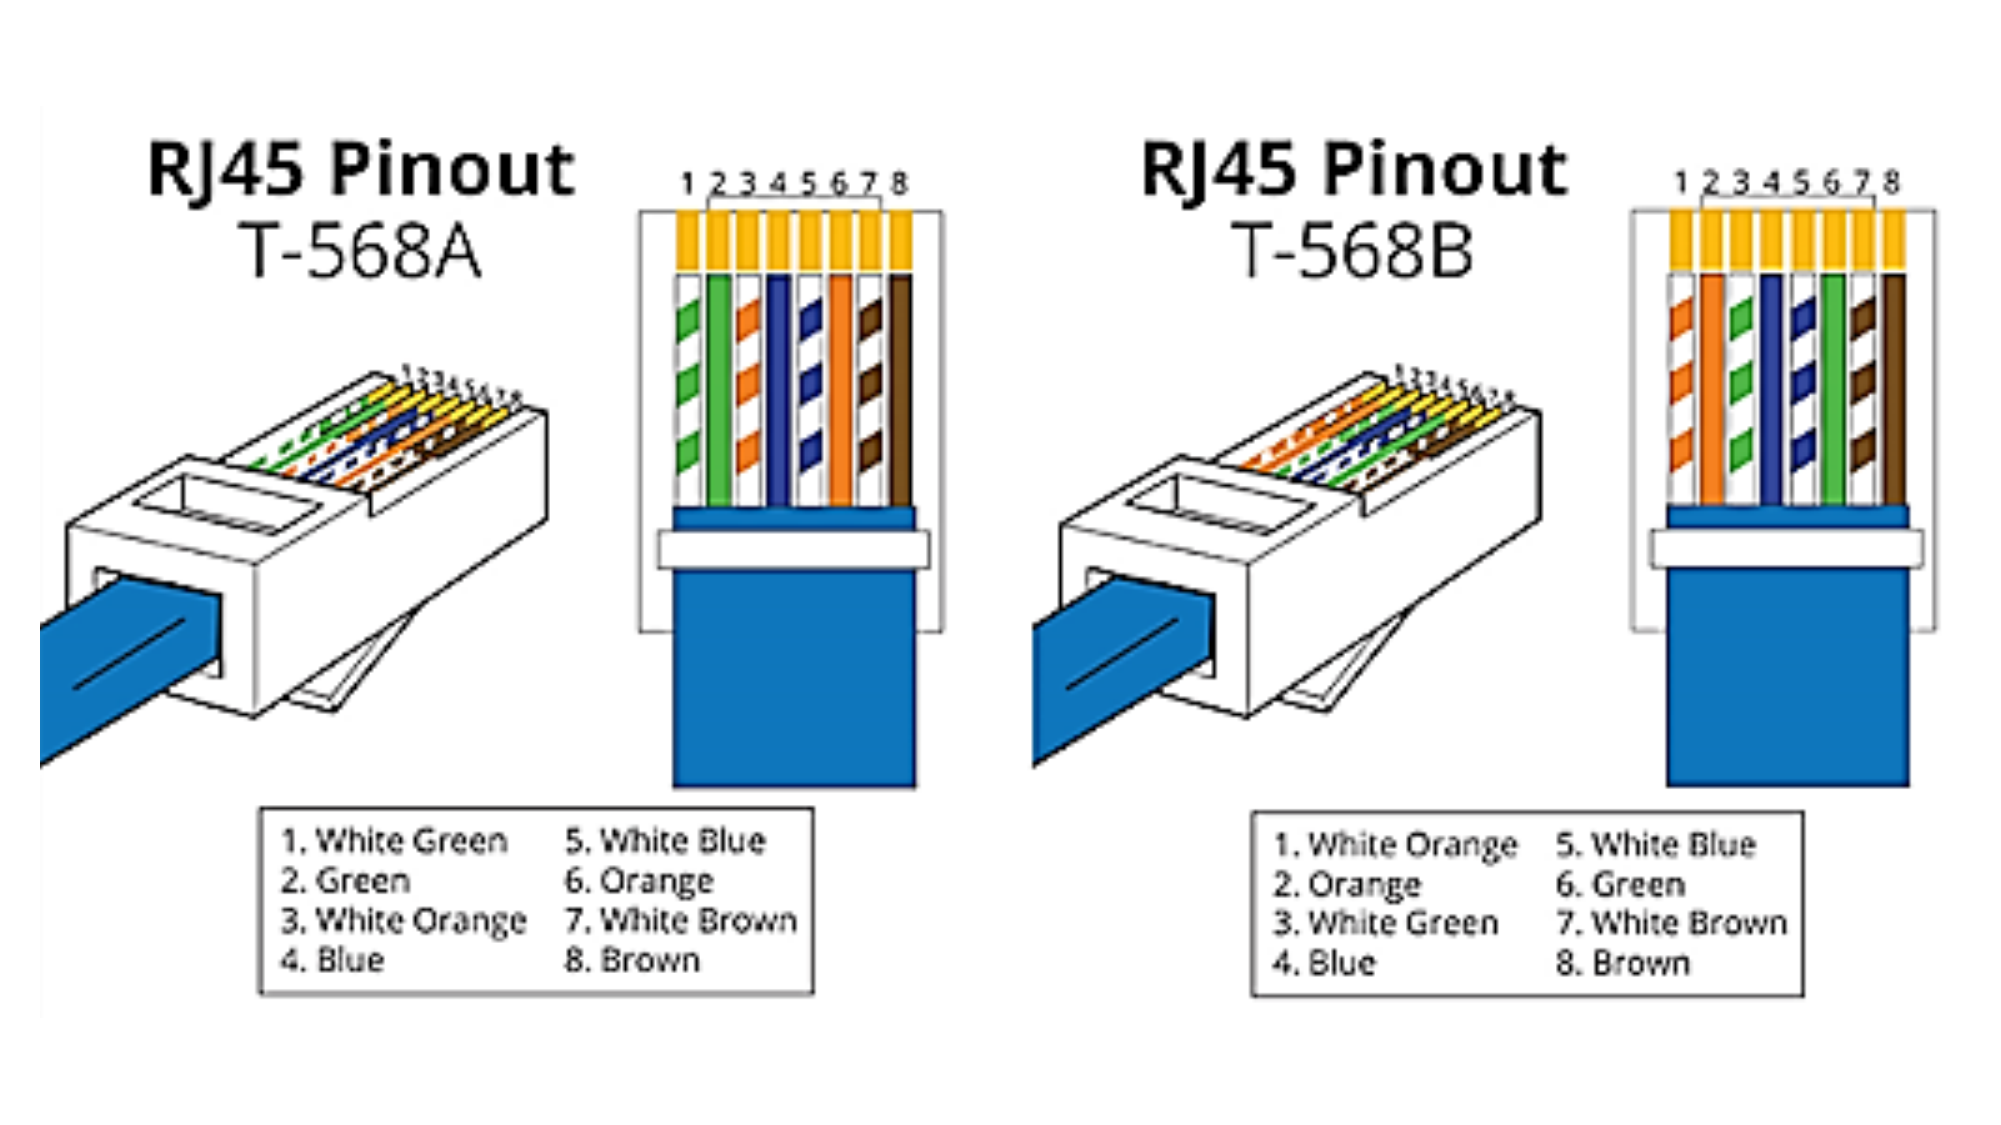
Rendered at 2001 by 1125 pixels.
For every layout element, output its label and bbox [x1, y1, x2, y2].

picture [40, 106, 1960, 1018]
